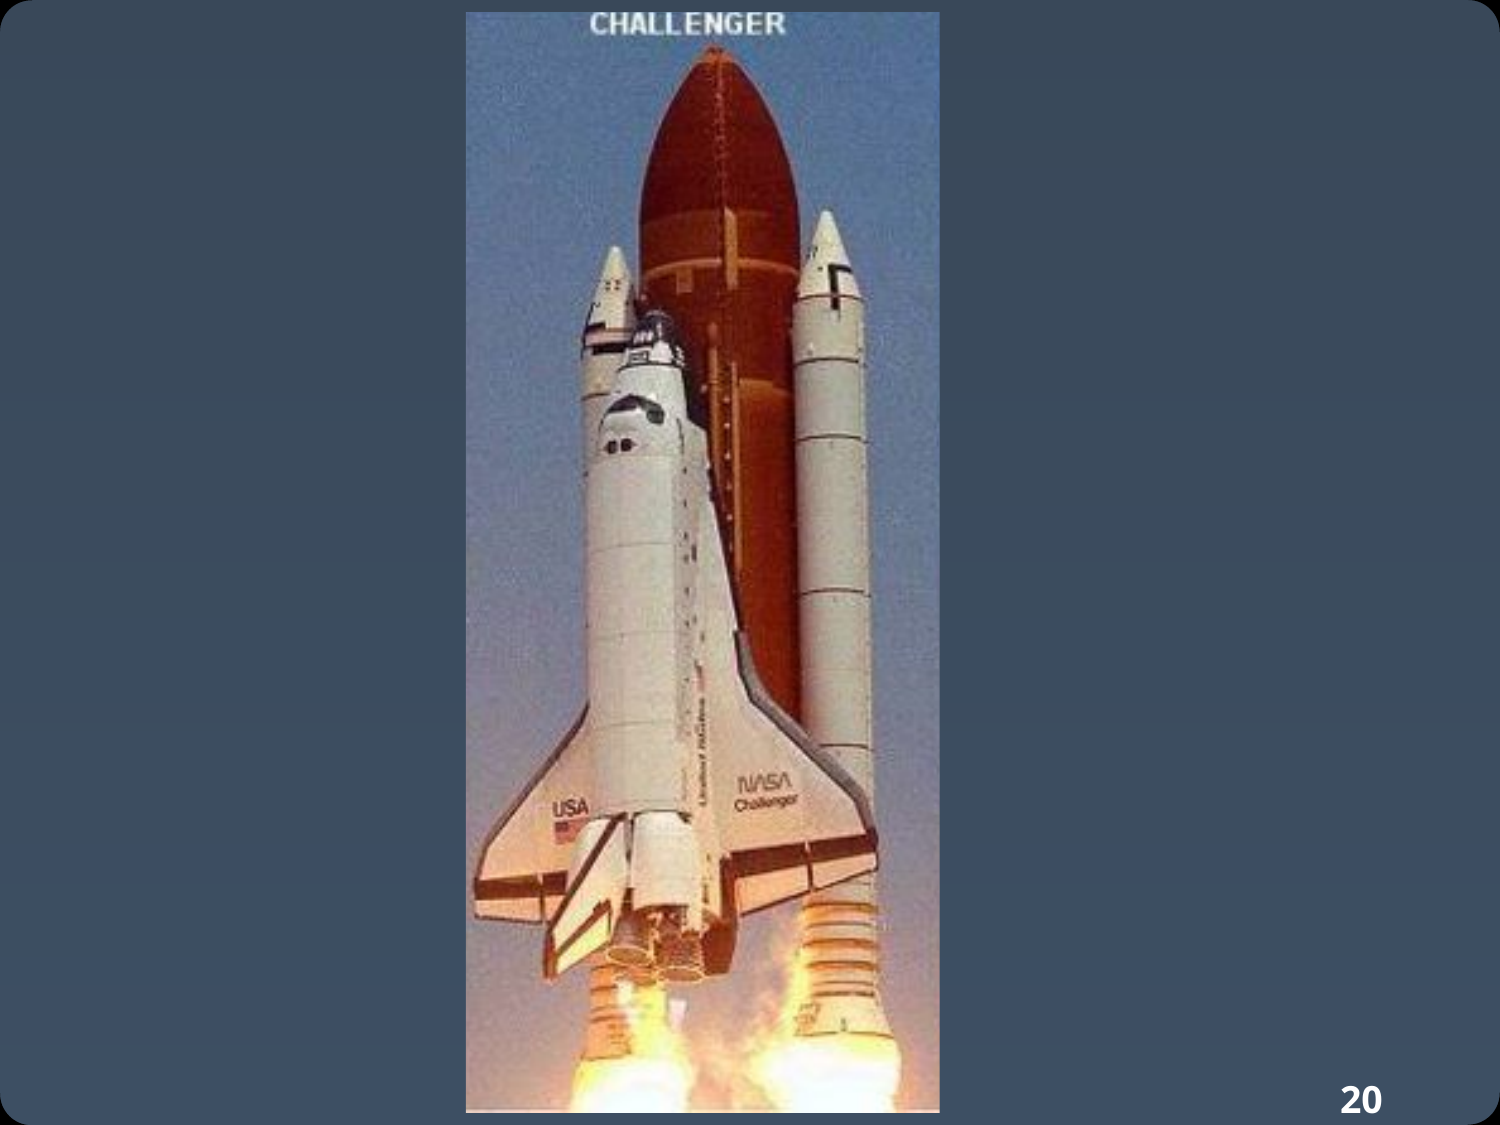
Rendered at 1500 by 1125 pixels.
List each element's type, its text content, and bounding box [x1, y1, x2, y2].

picture [465, 12, 940, 1113]
slide_number 20 [1325, 1068, 1450, 1114]
